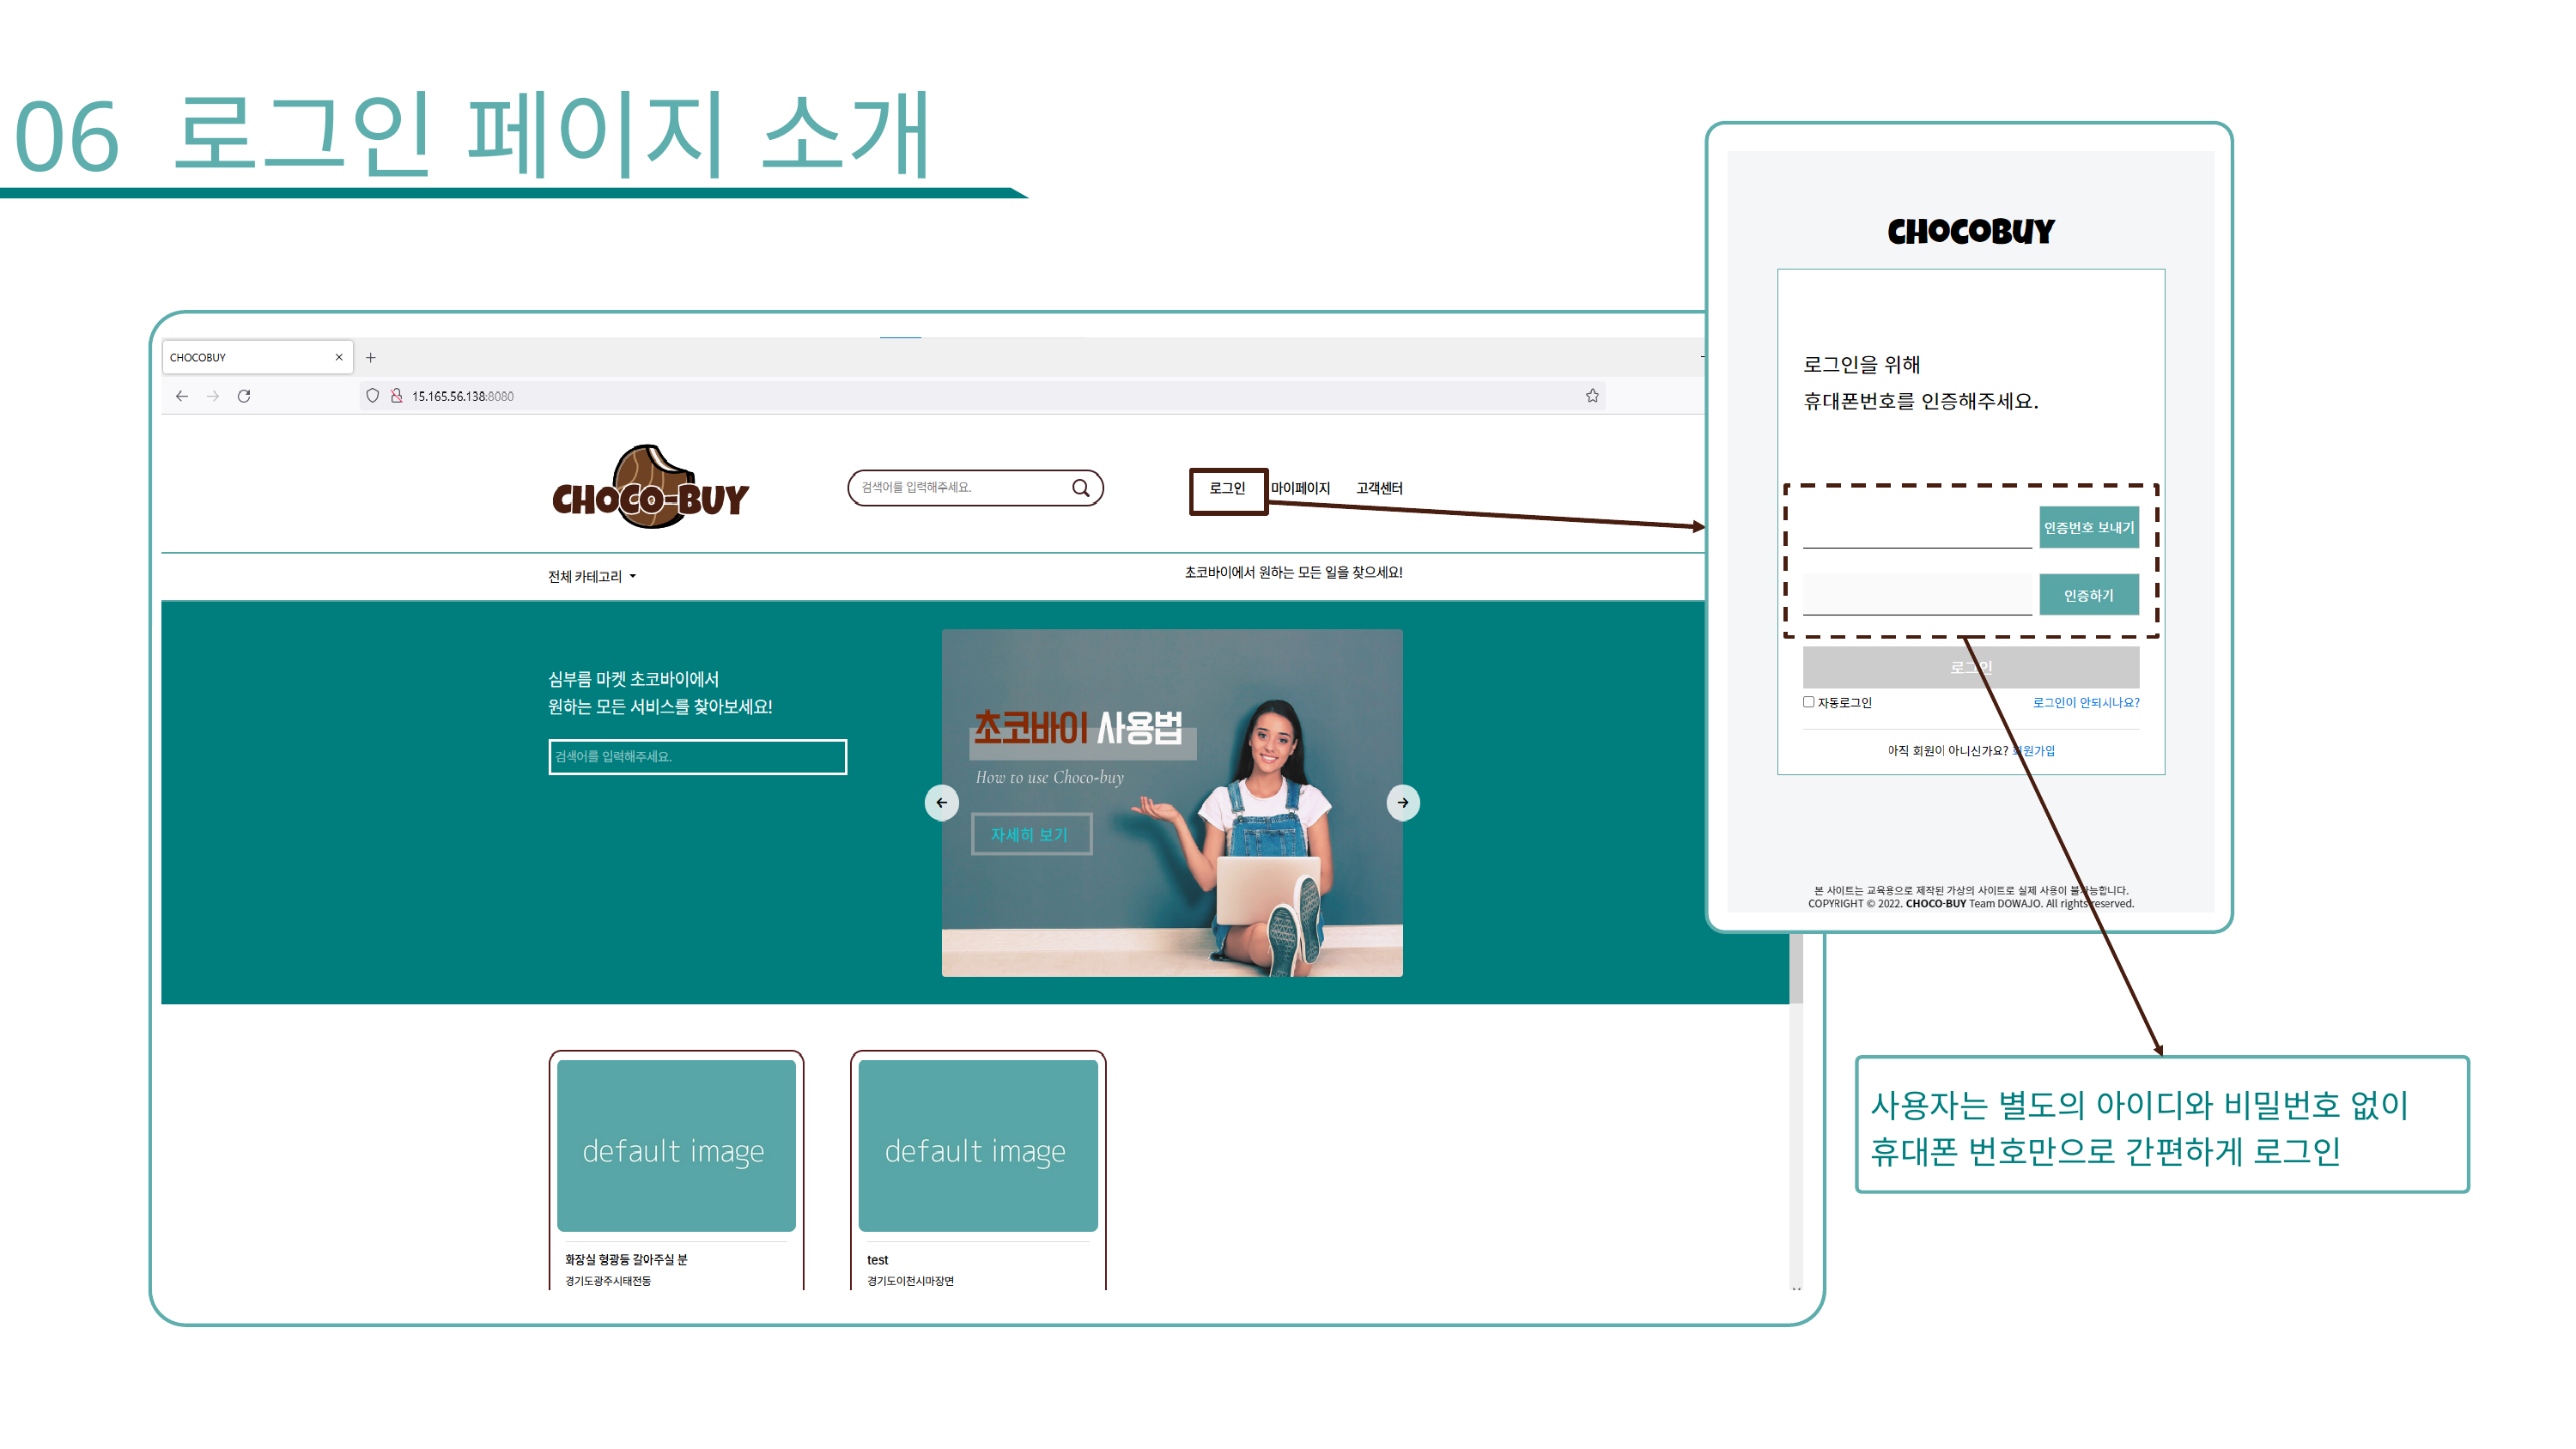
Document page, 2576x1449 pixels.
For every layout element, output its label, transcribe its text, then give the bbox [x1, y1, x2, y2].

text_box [1964, 636, 2163, 1058]
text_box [1706, 122, 2233, 933]
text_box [149, 312, 1826, 1325]
text_box 사용자는 별도의 아이디와 비밀번호 없이 휴대폰 번호만으로 간편하게 로그인 [1855, 1055, 2471, 1194]
text_box [0, 185, 1032, 201]
text_box 06 로그인 페이지 소개 [0, 68, 987, 197]
